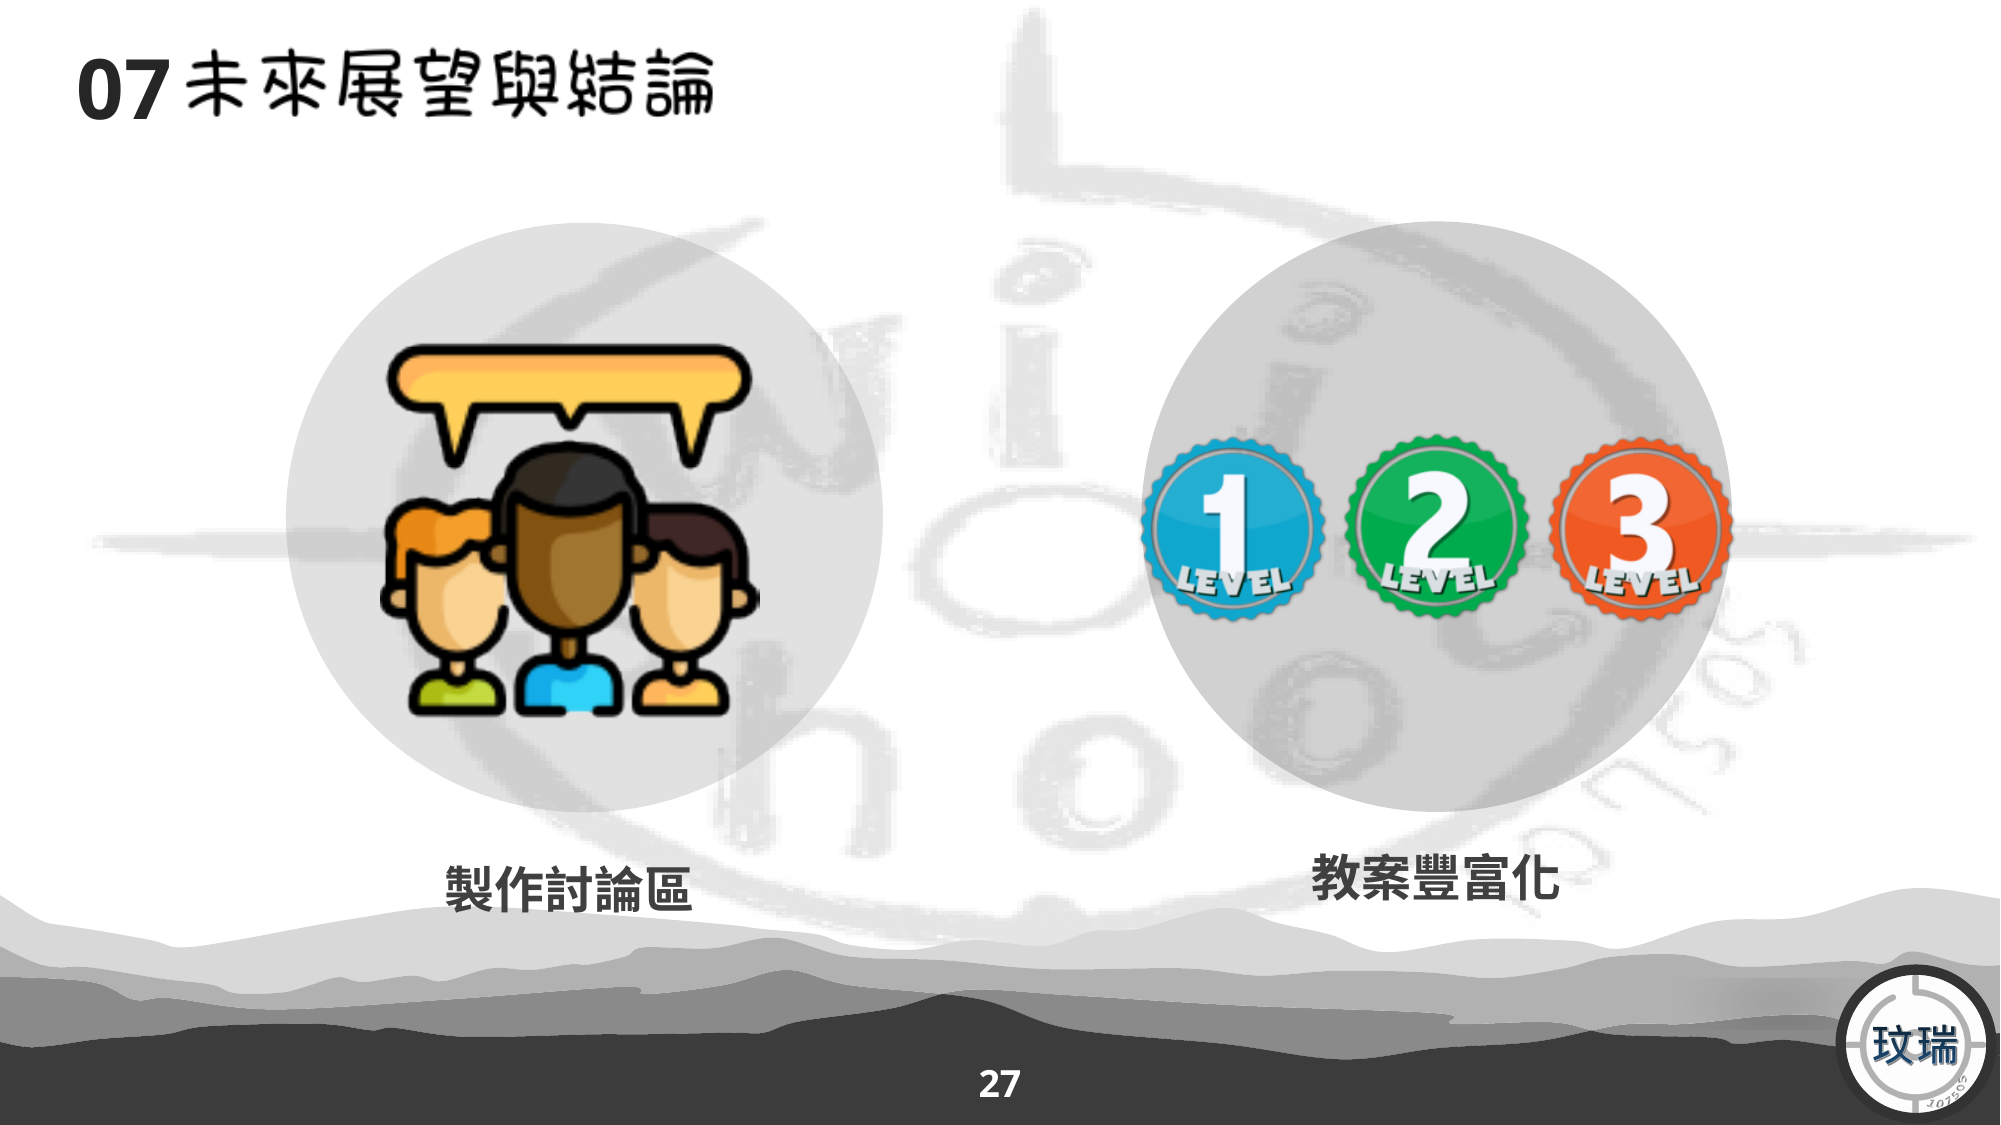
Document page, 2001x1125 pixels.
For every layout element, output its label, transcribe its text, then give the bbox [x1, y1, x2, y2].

text_box 27 [0, 1052, 1840, 1112]
picture [1840, 969, 1992, 1119]
text_box 教案豐富化 [1296, 838, 1577, 914]
text_box [1153, 220, 1721, 431]
text_box [284, 221, 884, 814]
text_box [1161, 626, 1713, 813]
picture [379, 341, 760, 722]
list 未來展望與結語 [175, 64, 185, 120]
text_box 27 [1992, 1052, 2000, 1112]
picture [1125, 431, 1749, 626]
list 07 [61, 39, 195, 137]
picture [185, 42, 722, 137]
text_box 製作討論區 [430, 850, 710, 926]
